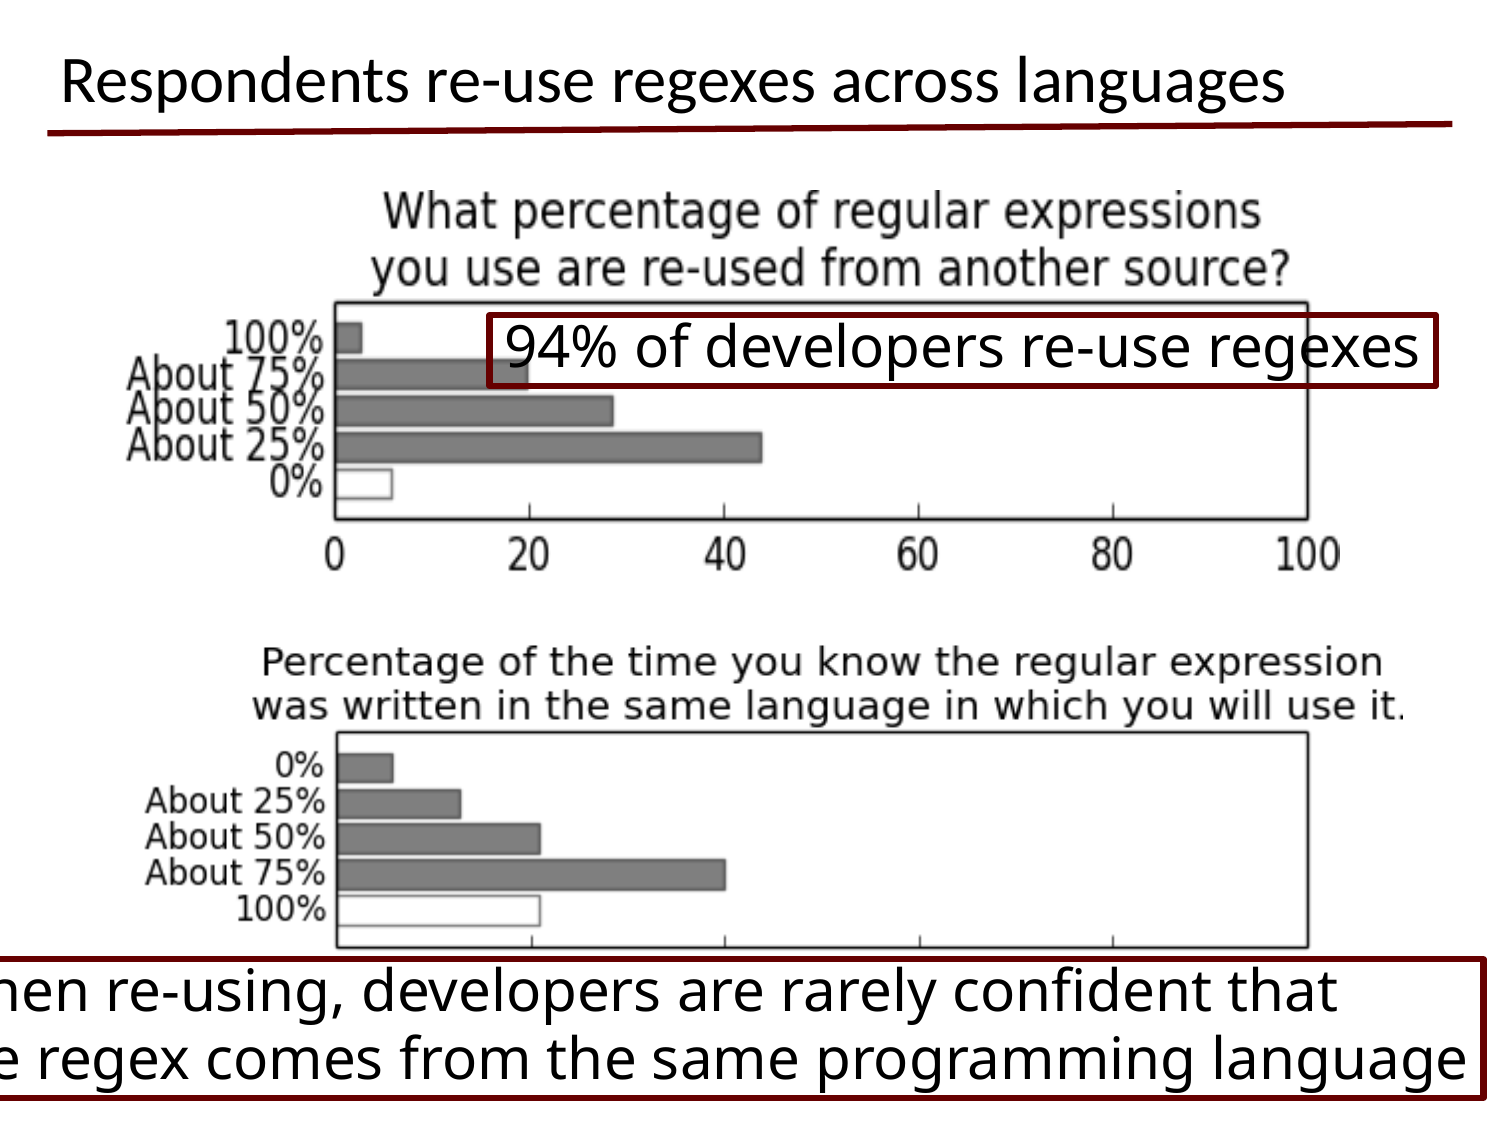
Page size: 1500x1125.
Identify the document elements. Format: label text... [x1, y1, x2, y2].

text_box When re-using, developers are rarely confident that the regex comes from the same programming language [0, 959, 1484, 1098]
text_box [32, 640, 1403, 1044]
text_box 94% of developers re-use regexes [1344, 315, 1436, 386]
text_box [116, 190, 1340, 592]
title Respondents re-use regexes across languages [45, 19, 1366, 125]
